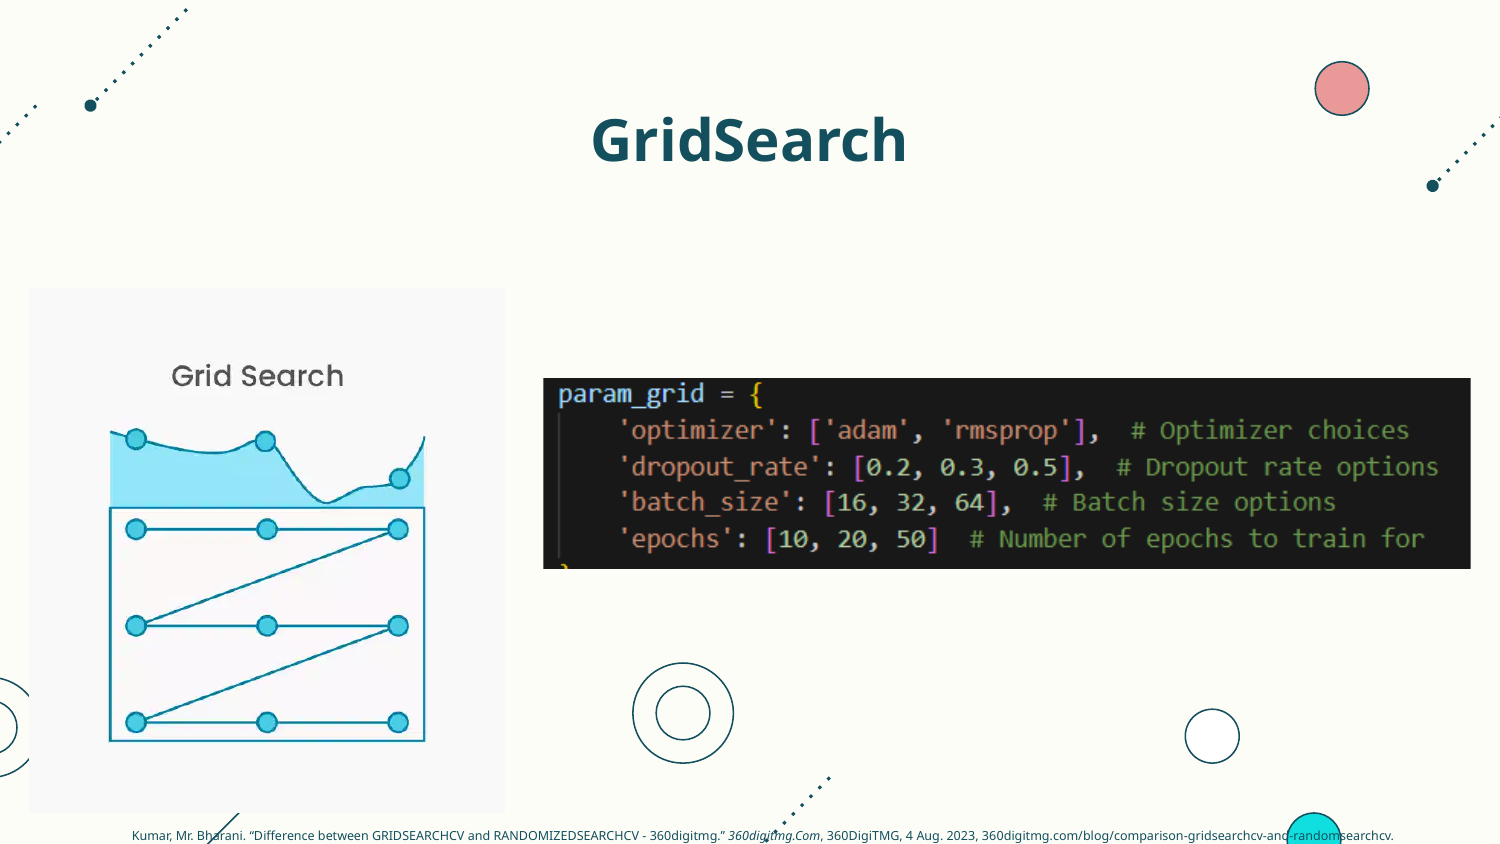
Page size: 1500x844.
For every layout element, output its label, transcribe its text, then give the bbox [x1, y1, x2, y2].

picture [543, 377, 1471, 569]
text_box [632, 662, 734, 764]
text_box [1185, 709, 1240, 764]
title GridSearch [116, 88, 1383, 216]
text_box [1315, 61, 1370, 116]
text_box Kumar, Mr. Bharani. “Difference between GRIDSEARCHCV and RANDOMIZEDSEARCHCV - 360digitmg.” 360digitmg.Com, 360DigiTMG, 4 Aug. 2023, 360digitmg.com/blog/comparison-gridsearchcv-and-randomsearchcv. [116, 810, 1461, 844]
picture [28, 287, 506, 814]
